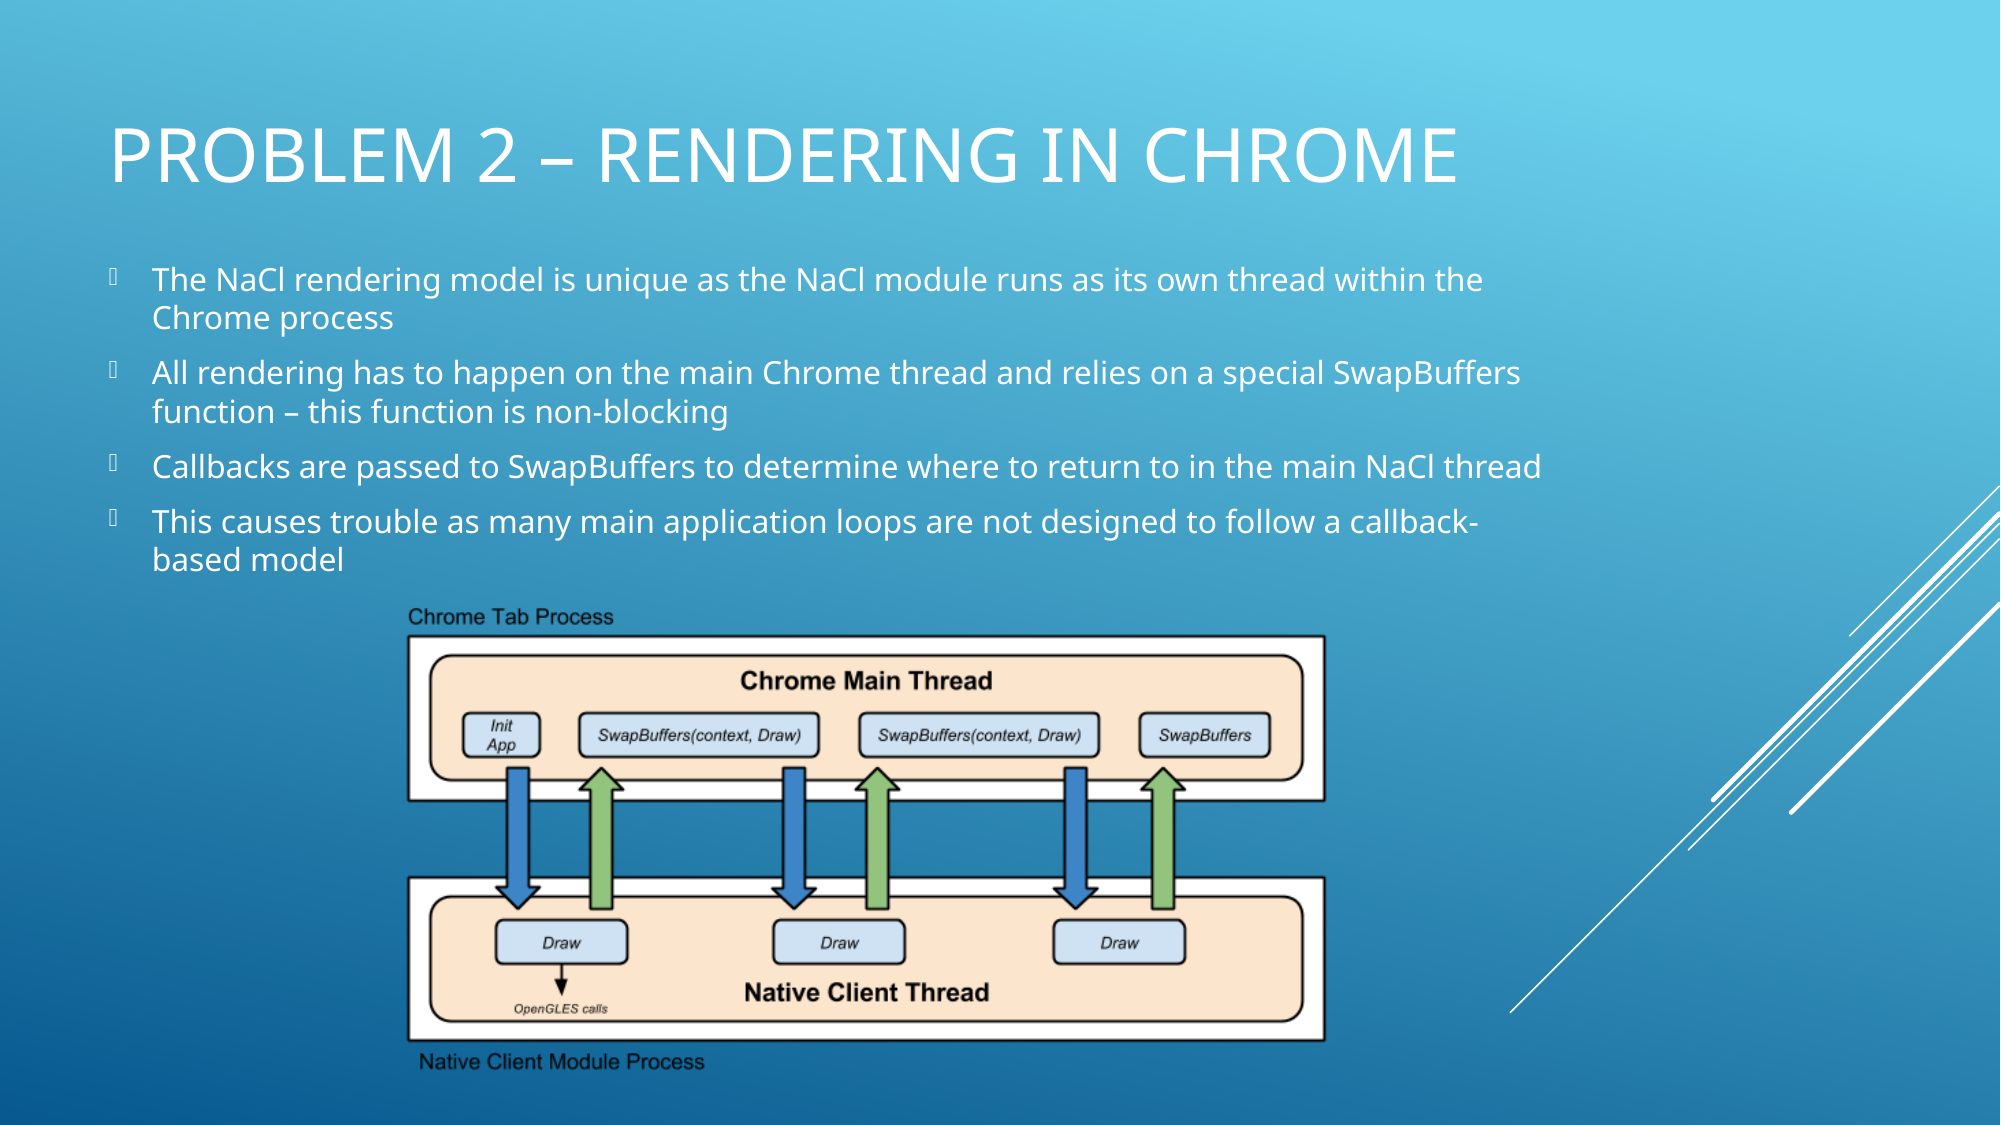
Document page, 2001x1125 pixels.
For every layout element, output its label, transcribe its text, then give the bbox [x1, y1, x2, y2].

list The NaCl rendering model is unique as the NaCl module runs as its own thread within the Chrome process All rendering has to happen on the main Chrome thread and relies on a special SwapBuffers function – this function is non-blocking Callbacks are passed to SwapBuffers to determine where to return to in the main NaCl thread This causes trouble as many main application loops are not designed to follow a callback-based model [93, 238, 1560, 600]
title Problem 2 – Rendering in chrome [93, 49, 1732, 256]
picture [385, 596, 1350, 1081]
